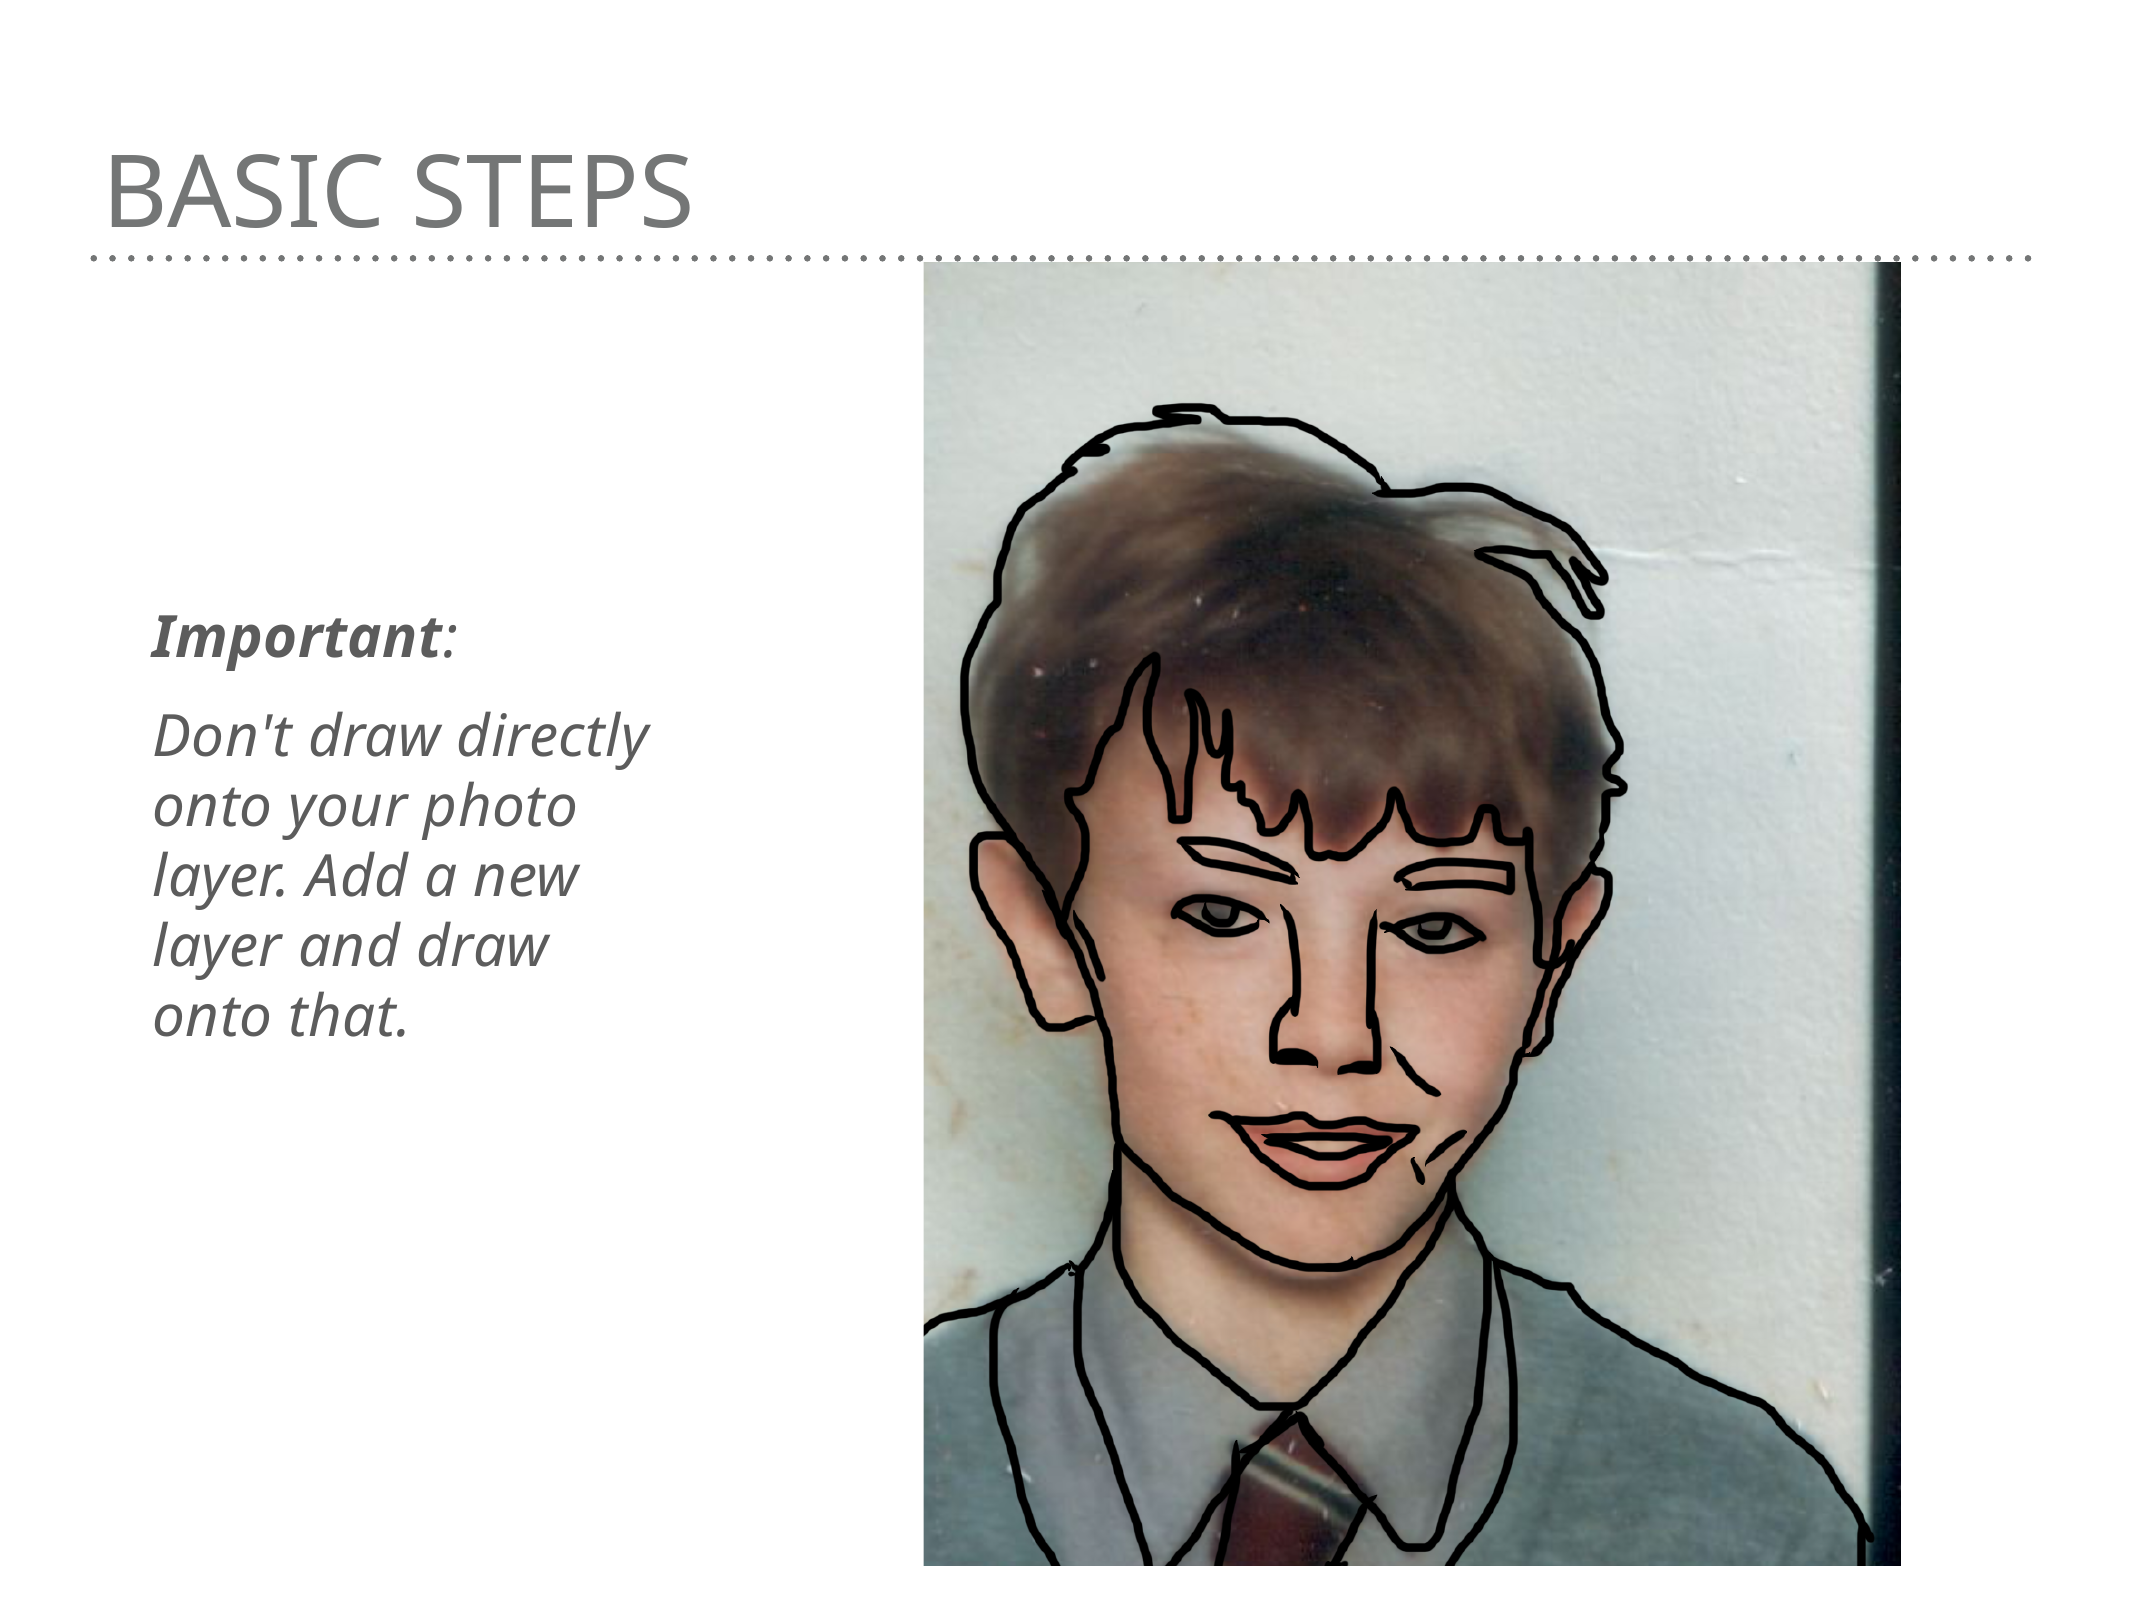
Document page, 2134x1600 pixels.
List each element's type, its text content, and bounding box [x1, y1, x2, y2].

text_box Important: Don't draw directly onto your photo layer. Add a new layer and draw onto that. [144, 591, 678, 1057]
picture [923, 262, 1902, 1567]
title Basic steps [93, 118, 2041, 238]
